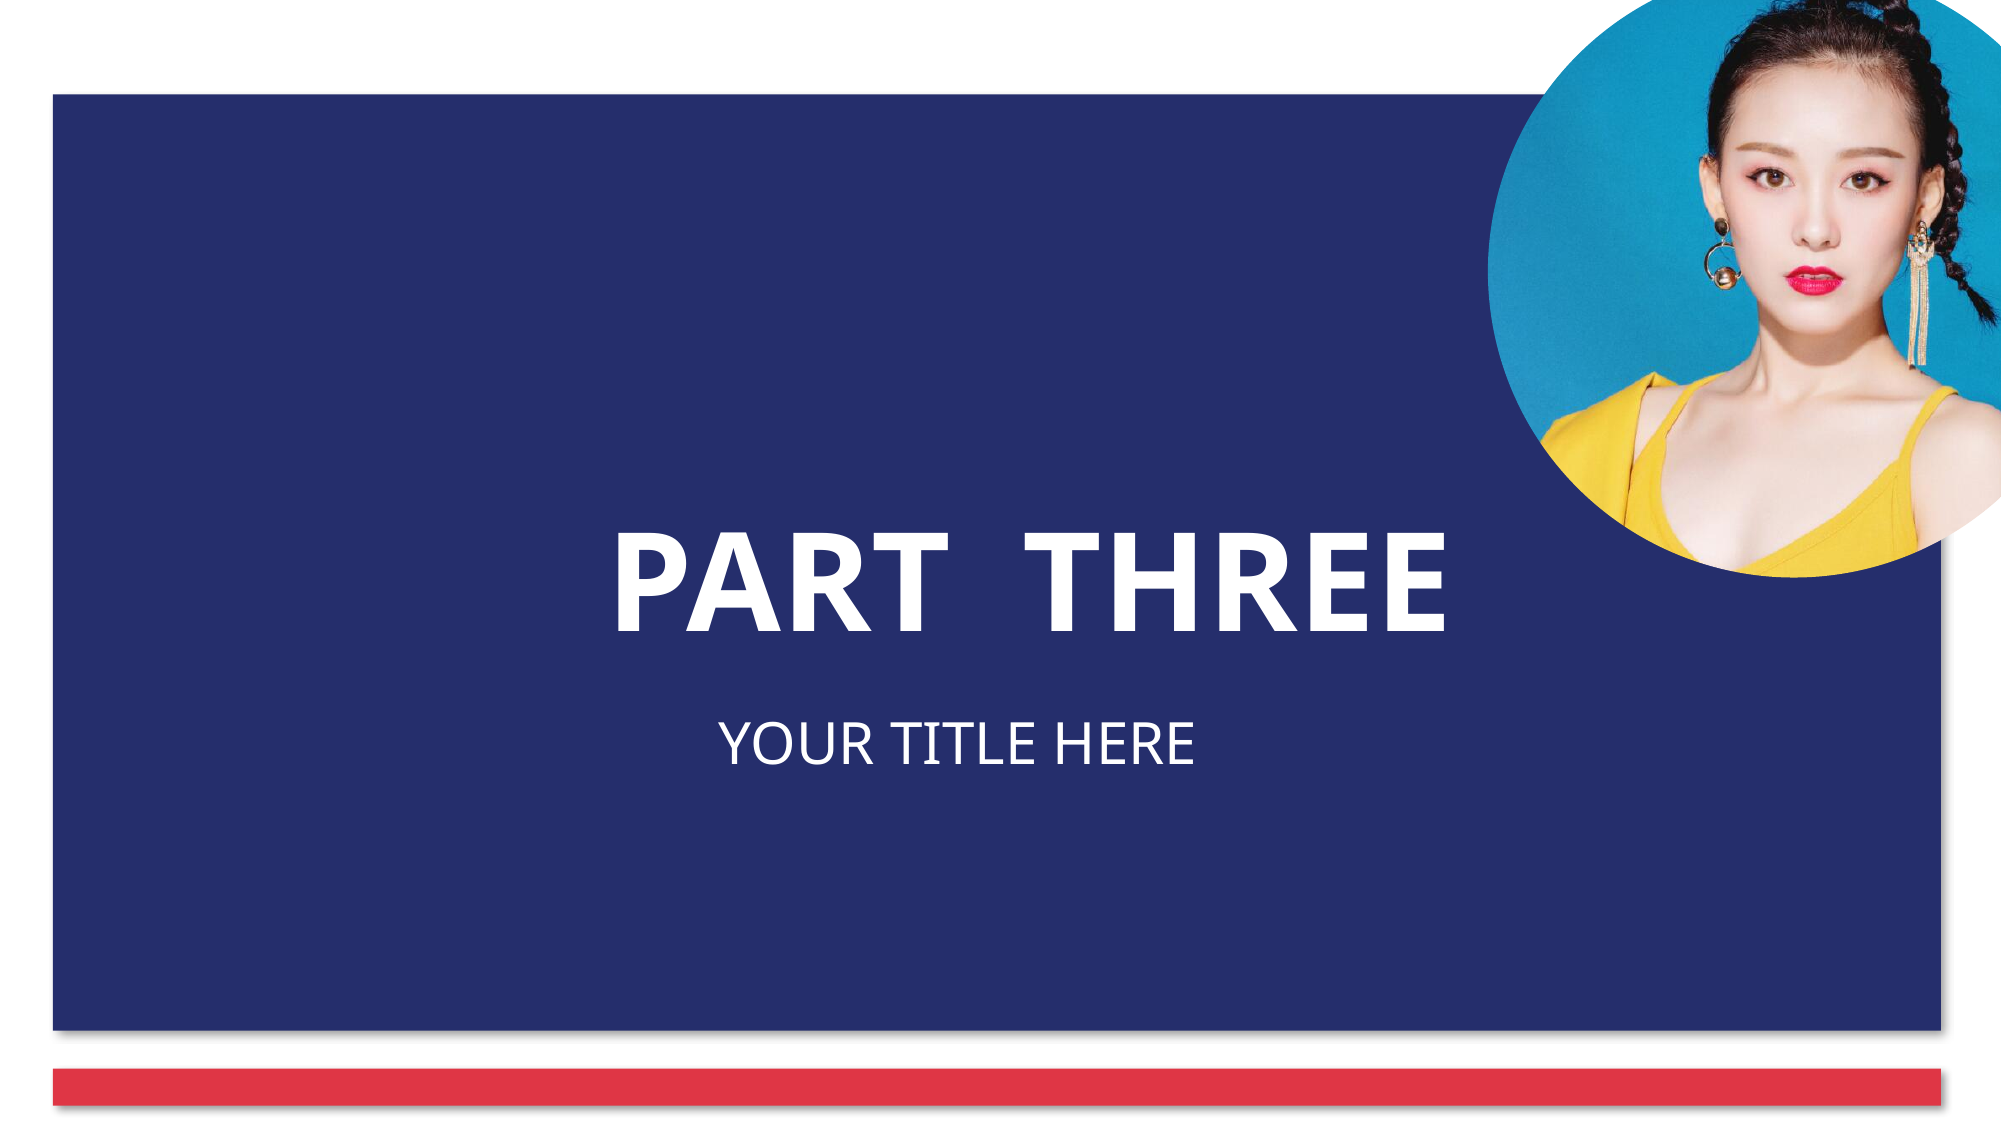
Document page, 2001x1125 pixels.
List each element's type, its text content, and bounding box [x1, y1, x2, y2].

text_box [52, 93, 1942, 1032]
text_box YOUR TITLE HERE [718, 706, 1221, 777]
text_box [52, 1068, 1942, 1107]
text_box [1486, 0, 2000, 579]
text_box PART THREE [592, 486, 1468, 667]
